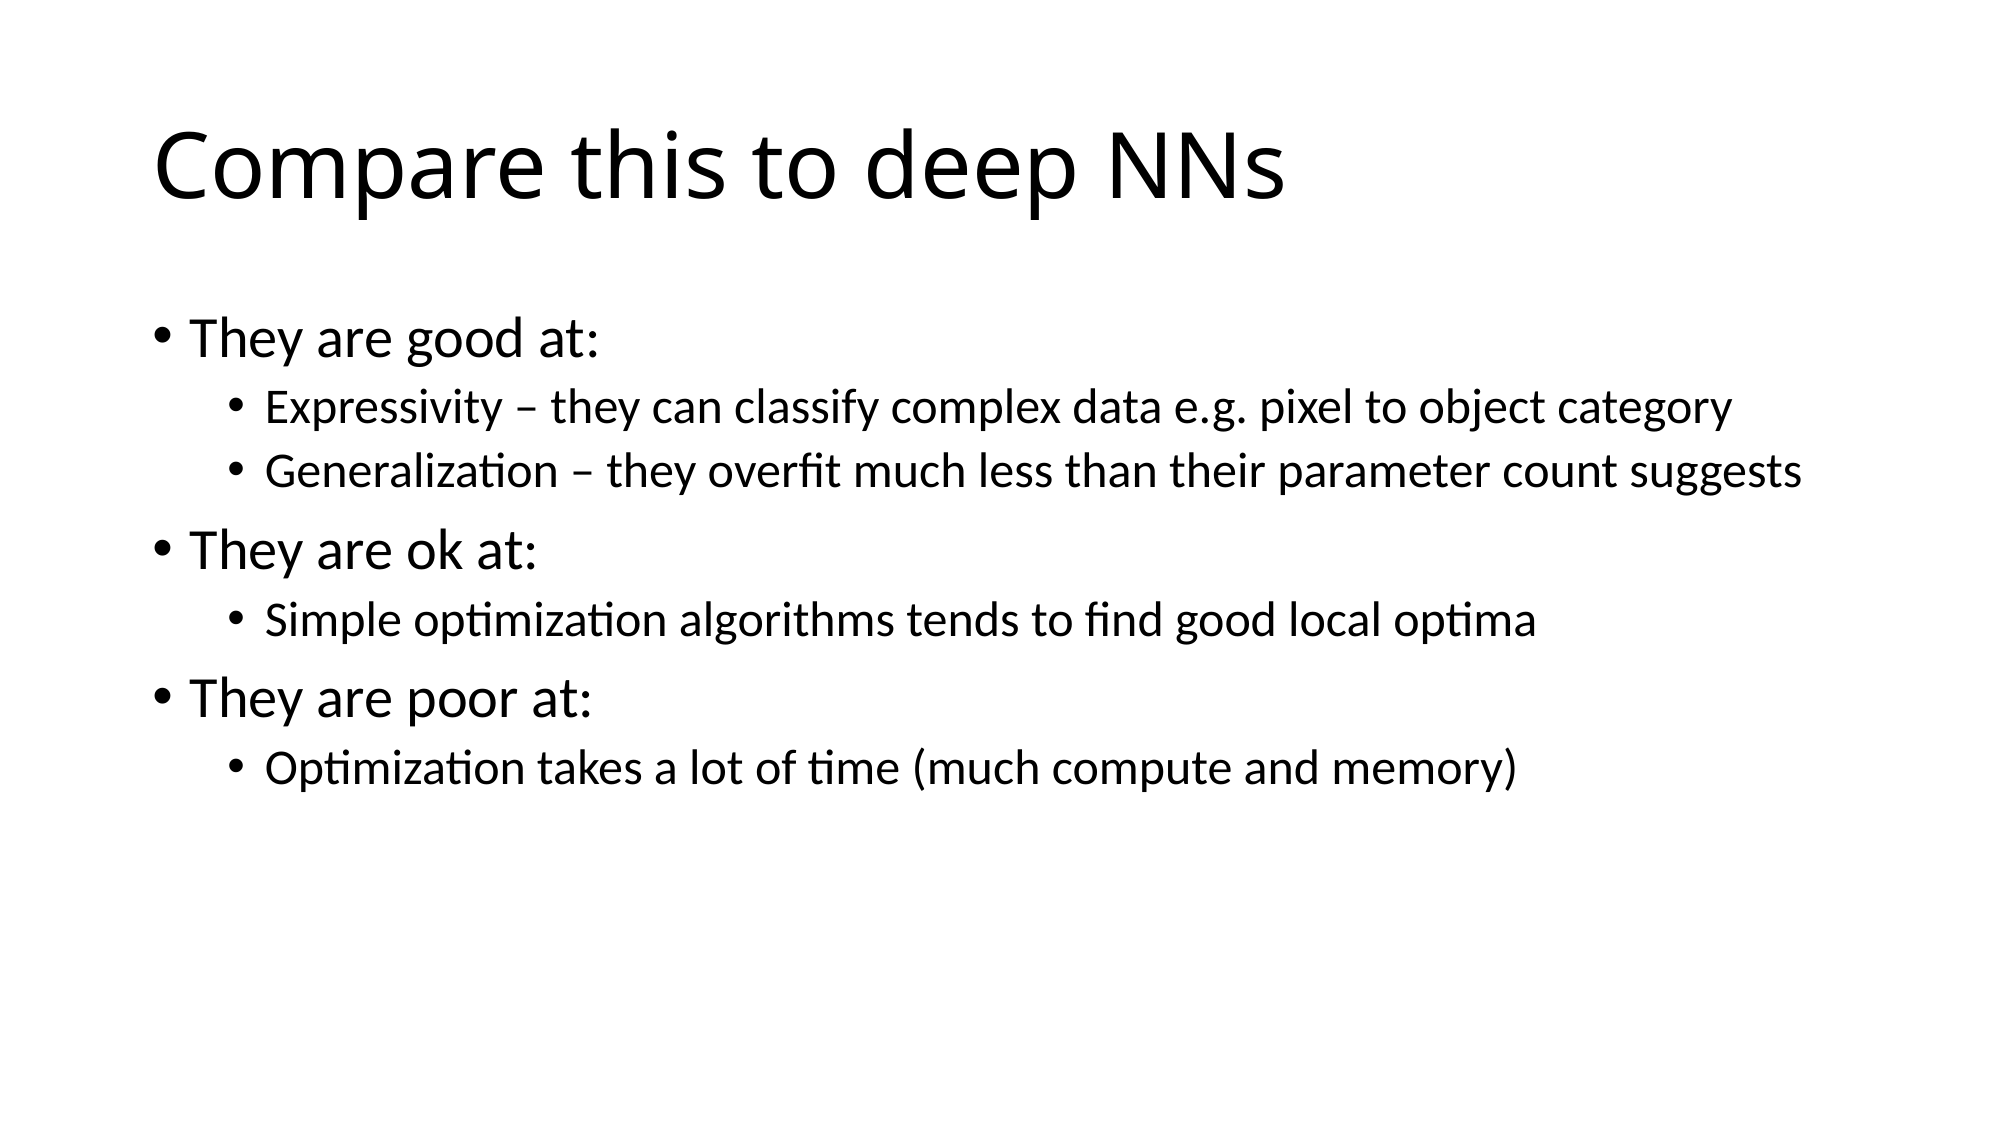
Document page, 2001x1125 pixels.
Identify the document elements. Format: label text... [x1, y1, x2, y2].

title Compare this to deep NNs [137, 59, 1863, 278]
list They are good at: Expressivity – they can classify complex data e.g. pixel to object category Generalization – they overfit much less than their parameter count suggests They are ok at: Simple optimization algorithms tends to find good local optima They are poor at: Optimization takes a lot of time (much compute and memory) [137, 299, 1863, 1014]
